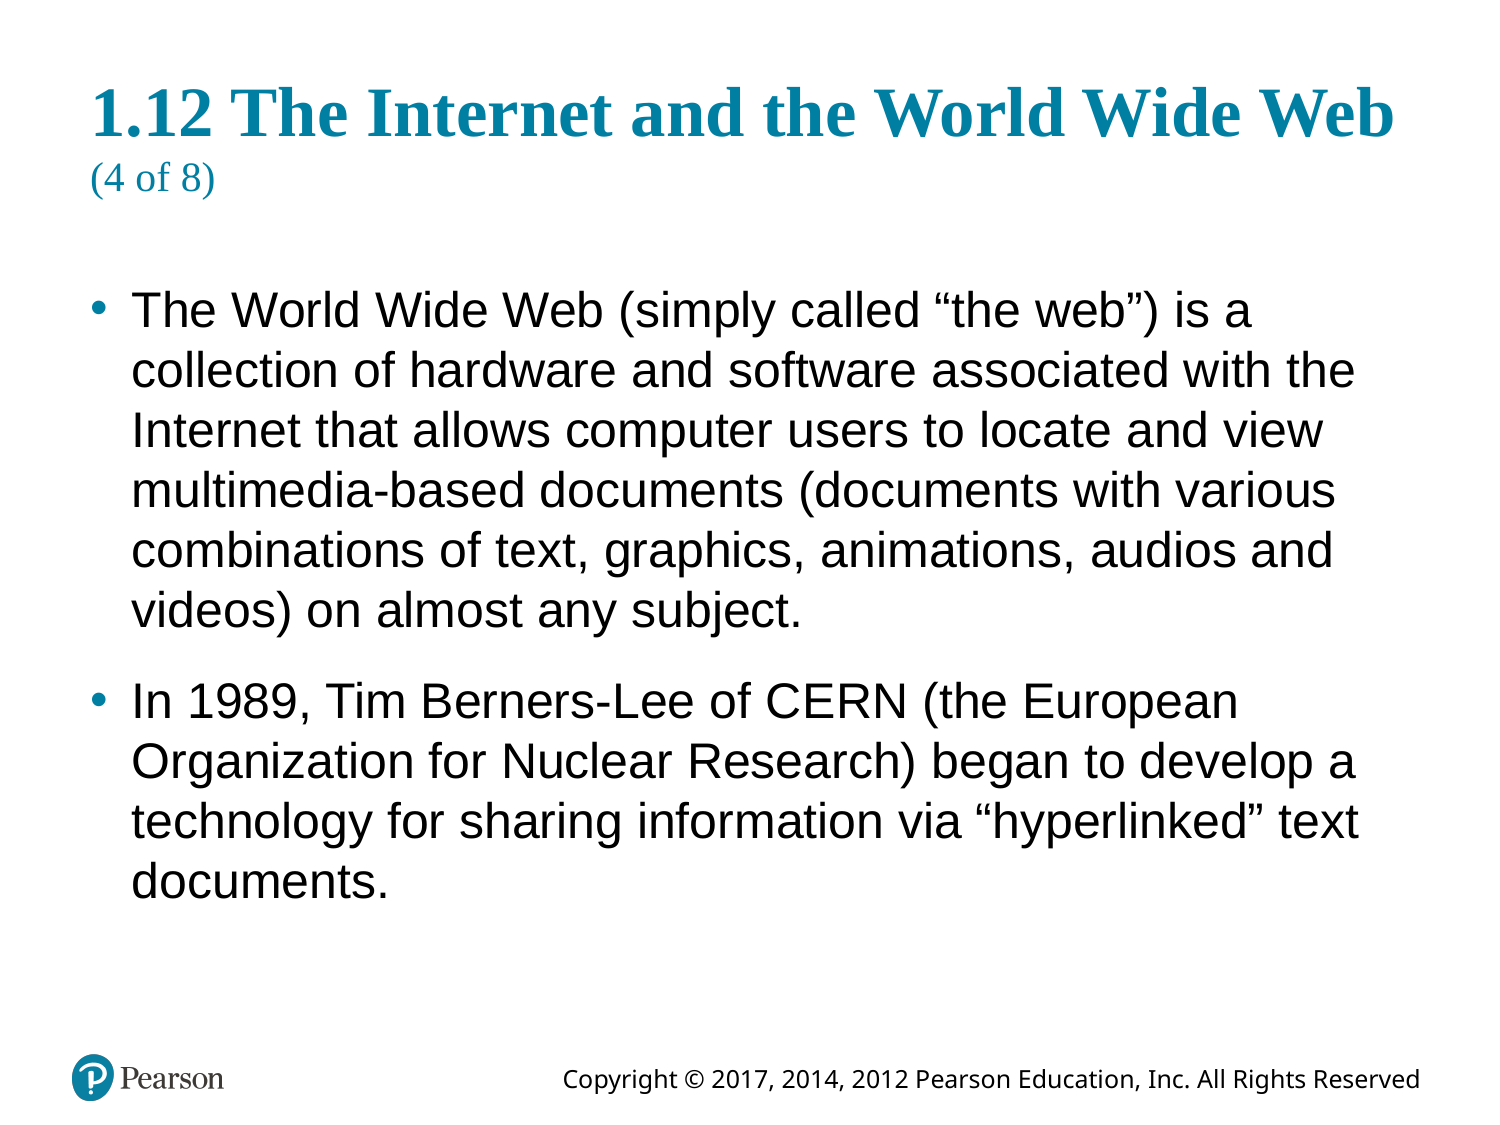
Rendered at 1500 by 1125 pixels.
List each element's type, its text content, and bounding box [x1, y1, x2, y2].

picture [72, 1054, 88, 1070]
list The World Wide Web (simply called “the web”) is a collection of hardware and software associated with the Internet that allows computer users to locate and view multimedia-based documents (documents with various combinations of text, graphics, animations, audios and videos) on almost any subject. In 1989, Tim Berners-Lee of C E R N (the European Organization for Nuclear Research) began to develop a technology for sharing information via “hyperlinked” text documents. [75, 262, 1425, 1005]
picture [98, 1054, 224, 1101]
title 1.12 The Internet and the World Wide Web (4 of 8) [75, 35, 1425, 216]
picture [80, 1063, 106, 1088]
picture [72, 1087, 83, 1101]
